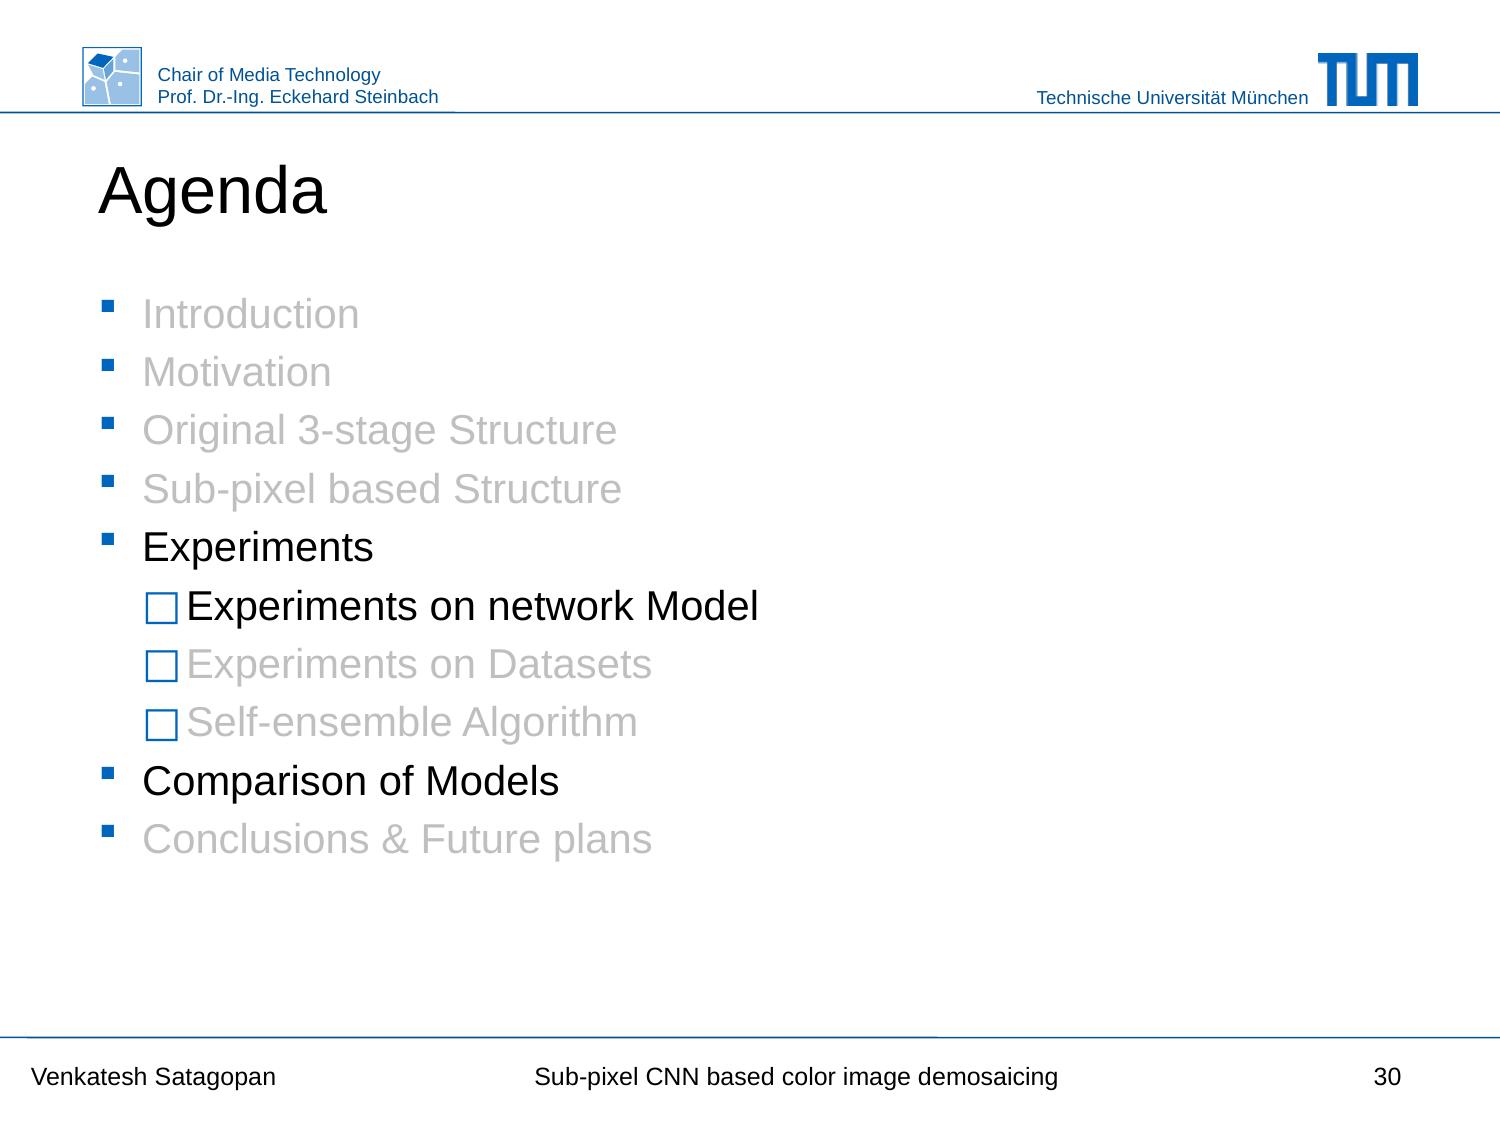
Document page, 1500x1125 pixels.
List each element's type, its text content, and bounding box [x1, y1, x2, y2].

title Agenda [83, 139, 1417, 239]
list Introduction Motivation Original 3-stage Structure Sub-pixel based Structure Experiments Experiments on network Model Experiments on Datasets Self-ensemble Algorithm Comparison of Models Conclusions & Future plans [83, 279, 1417, 1013]
slide_number 30 [1219, 1049, 1417, 1101]
footer Venkatesh Satagopan Sub-pixel CNN based color image demosaicing [15, 1049, 1190, 1101]
picture [1318, 53, 1418, 106]
